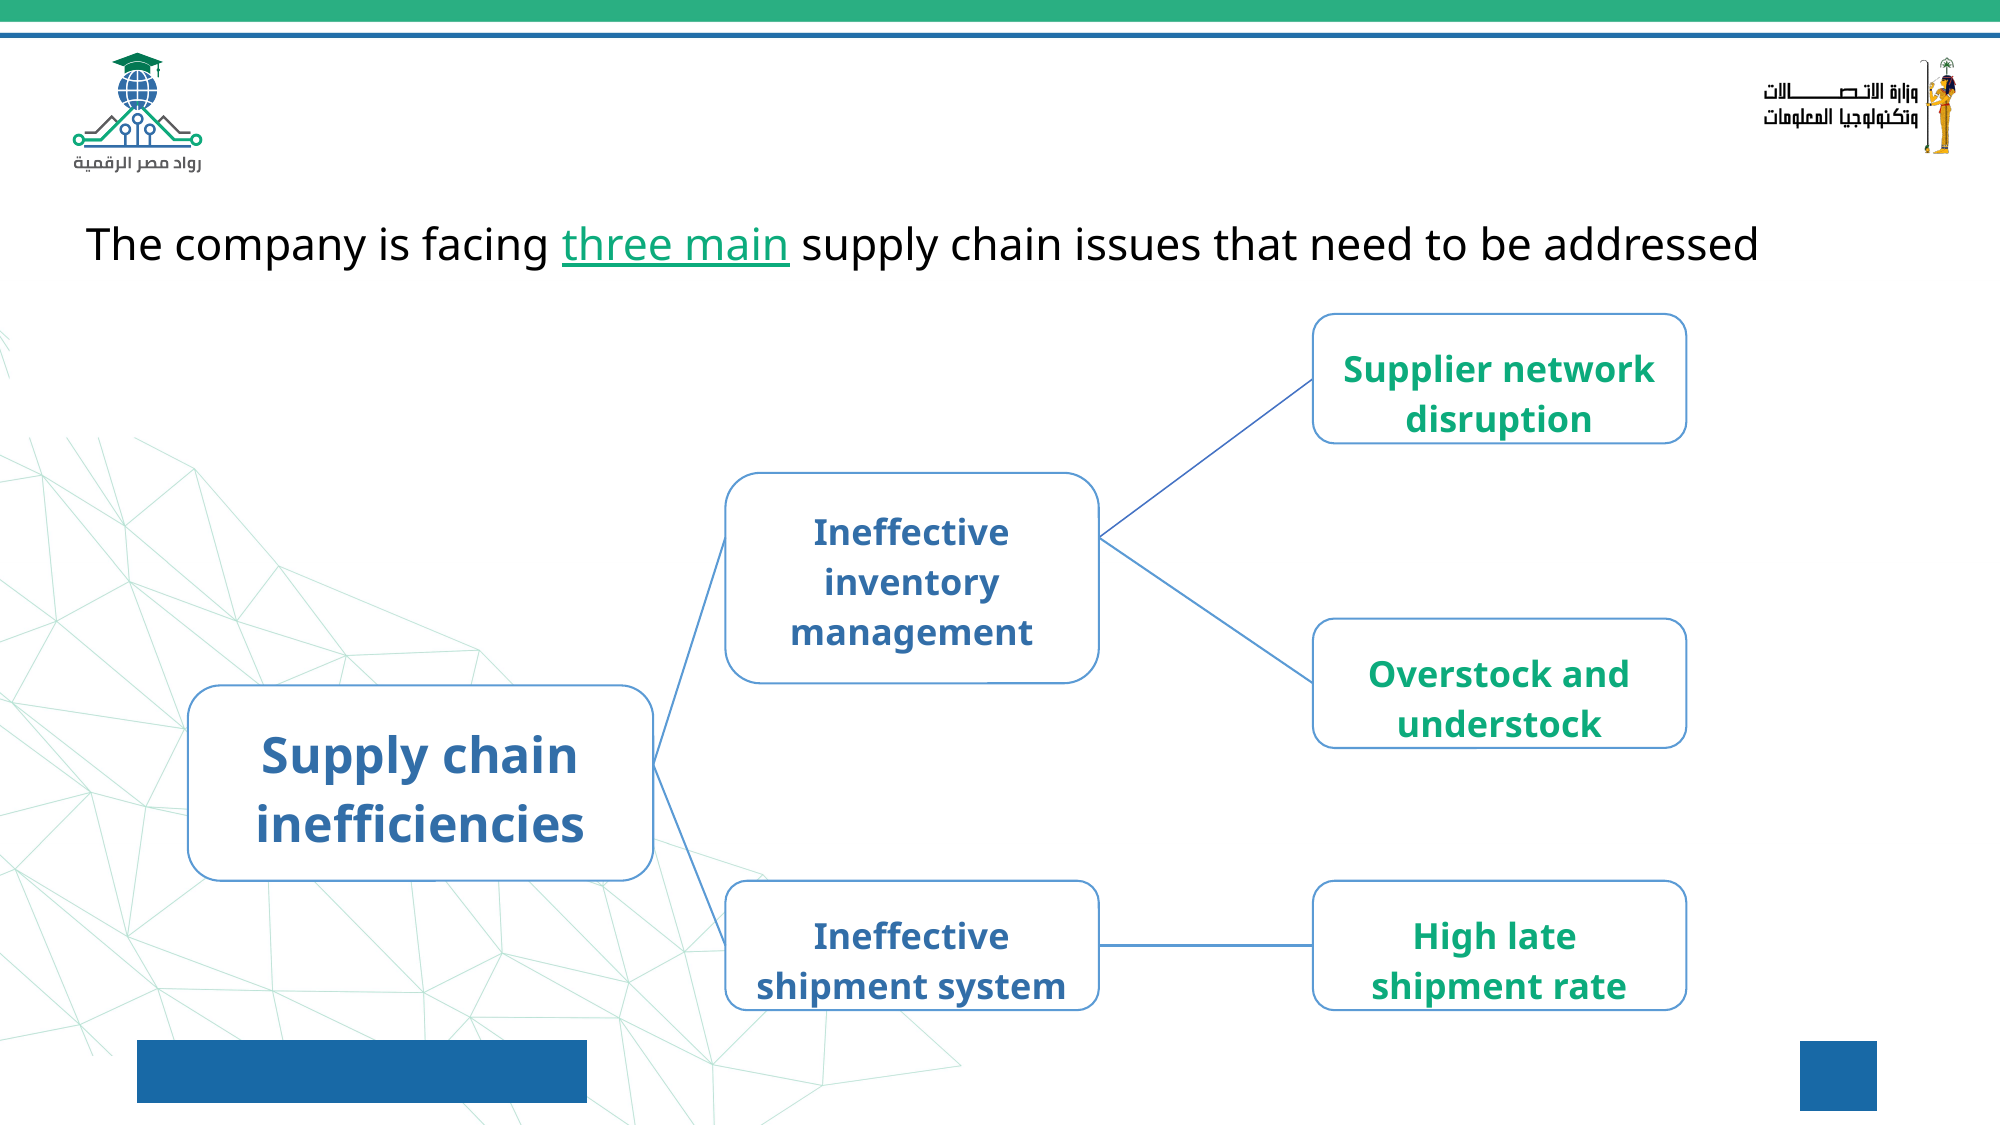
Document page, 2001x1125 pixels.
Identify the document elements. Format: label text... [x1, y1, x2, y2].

text_box Ineffective inventory management [724, 471, 1098, 685]
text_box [653, 537, 726, 764]
text_box High late shipment rate [1311, 879, 1688, 1012]
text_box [1098, 537, 1313, 684]
picture [0, 0, 2000, 1125]
text_box Ineffective shipment system [724, 879, 1100, 1012]
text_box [653, 764, 726, 946]
text_box Supply chain inefficiencies [186, 684, 653, 882]
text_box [1098, 378, 1313, 537]
text_box Overstock and understock [1311, 617, 1688, 750]
text_box The company is facing three main supply chain issues that need to be addressed [65, 187, 1915, 326]
text_box Supplier network disruption [1311, 312, 1688, 445]
